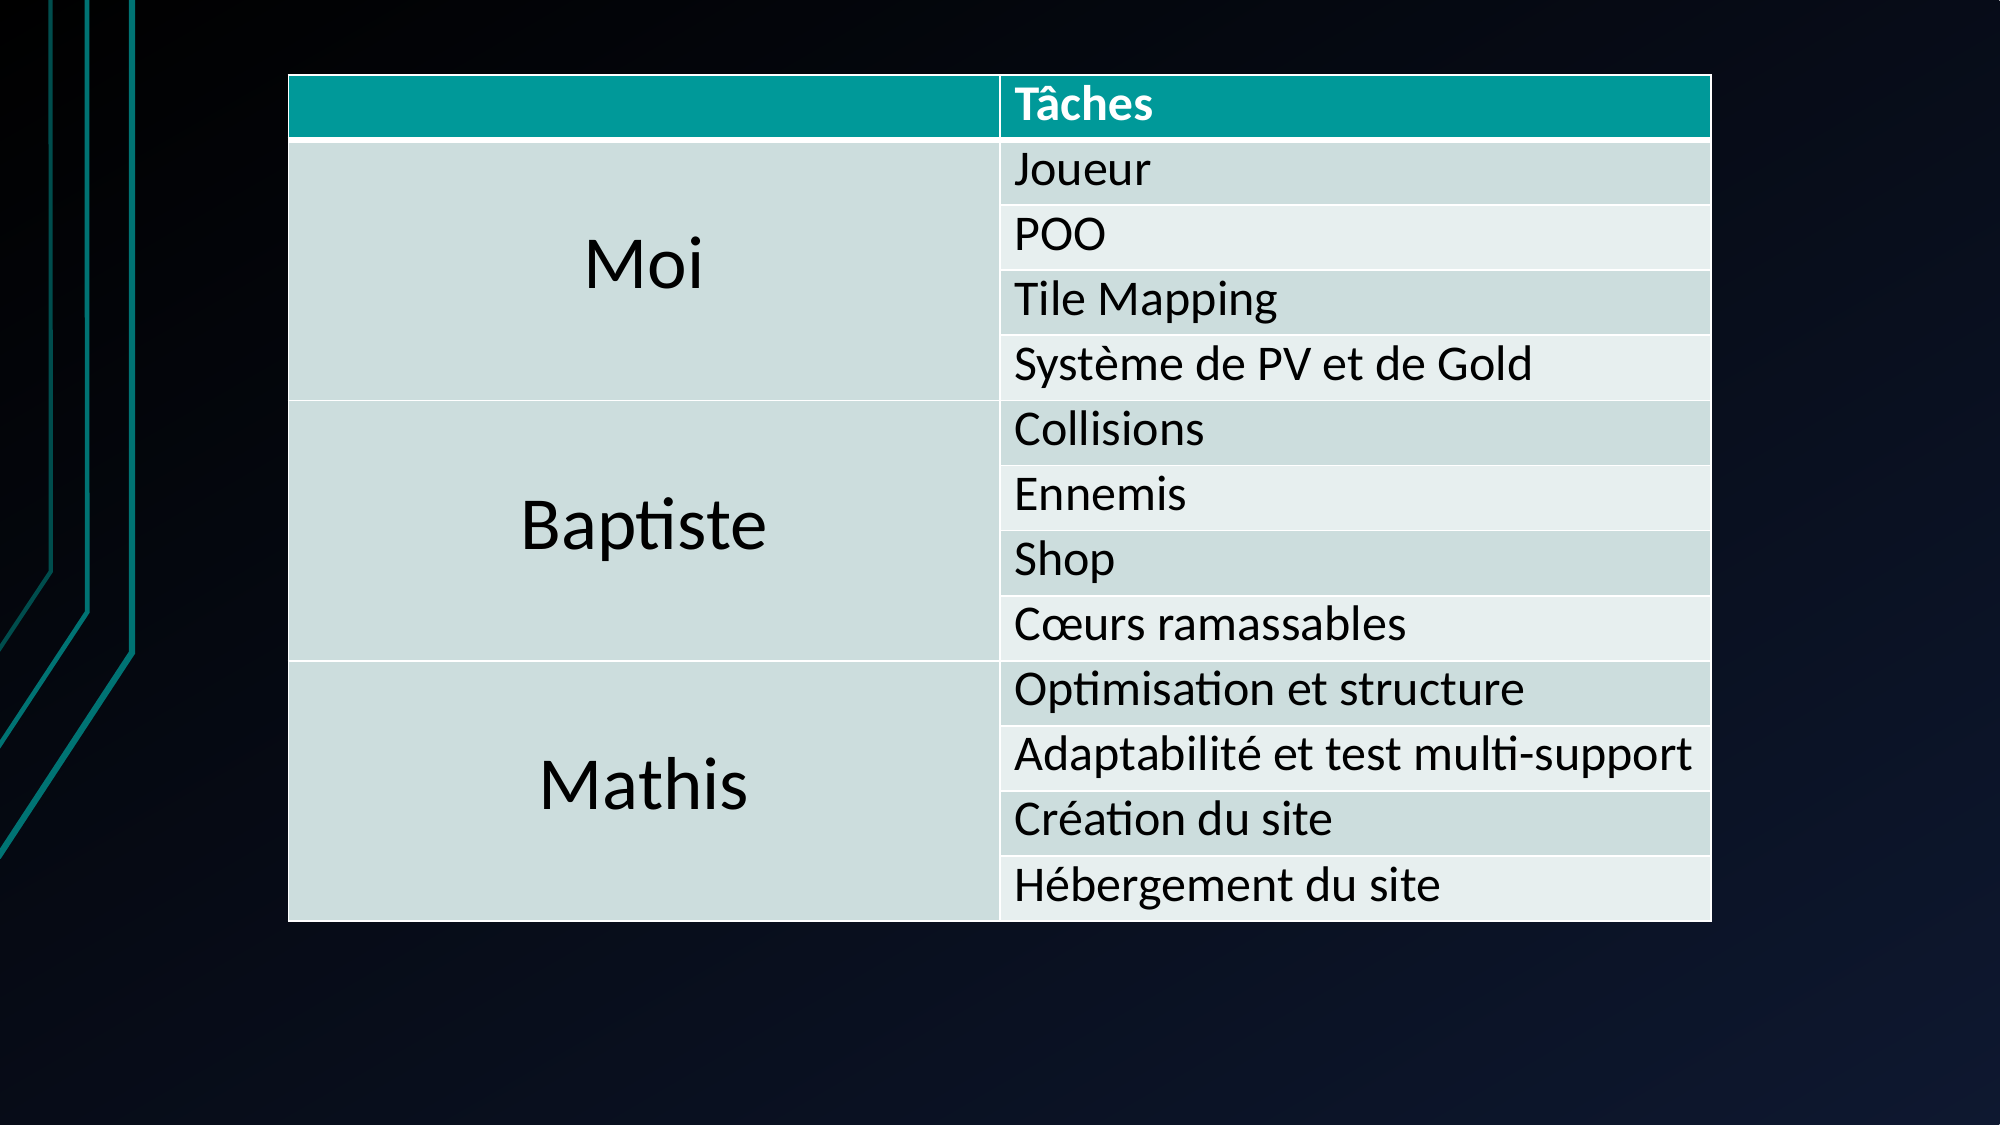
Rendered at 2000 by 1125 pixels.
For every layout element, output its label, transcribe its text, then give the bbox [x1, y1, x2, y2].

table_cell Optimisation et structure [1001, 662, 1710, 725]
table_header Tâches [1001, 76, 1710, 137]
table_cell Mathis [289, 662, 999, 920]
table_cell Shop [1001, 531, 1710, 595]
table_cell Création du site [1001, 792, 1710, 855]
table_cell Ennemis [1001, 466, 1710, 530]
table_header [289, 76, 999, 137]
table_cell Moi [289, 143, 999, 400]
table_cell Cœurs ramassables [1001, 597, 1710, 660]
table_cell Baptiste [289, 401, 999, 660]
table_cell POO [1001, 206, 1710, 269]
table_cell Tile Mapping [1001, 271, 1710, 334]
table_cell Collisions [1001, 401, 1710, 465]
table_cell Hébergement du site [1001, 857, 1710, 920]
table_cell Adaptabilité et test multi-support [1001, 727, 1710, 790]
table_cell Joueur [1001, 143, 1710, 204]
table_cell Système de PV et de Gold [1001, 336, 1710, 400]
